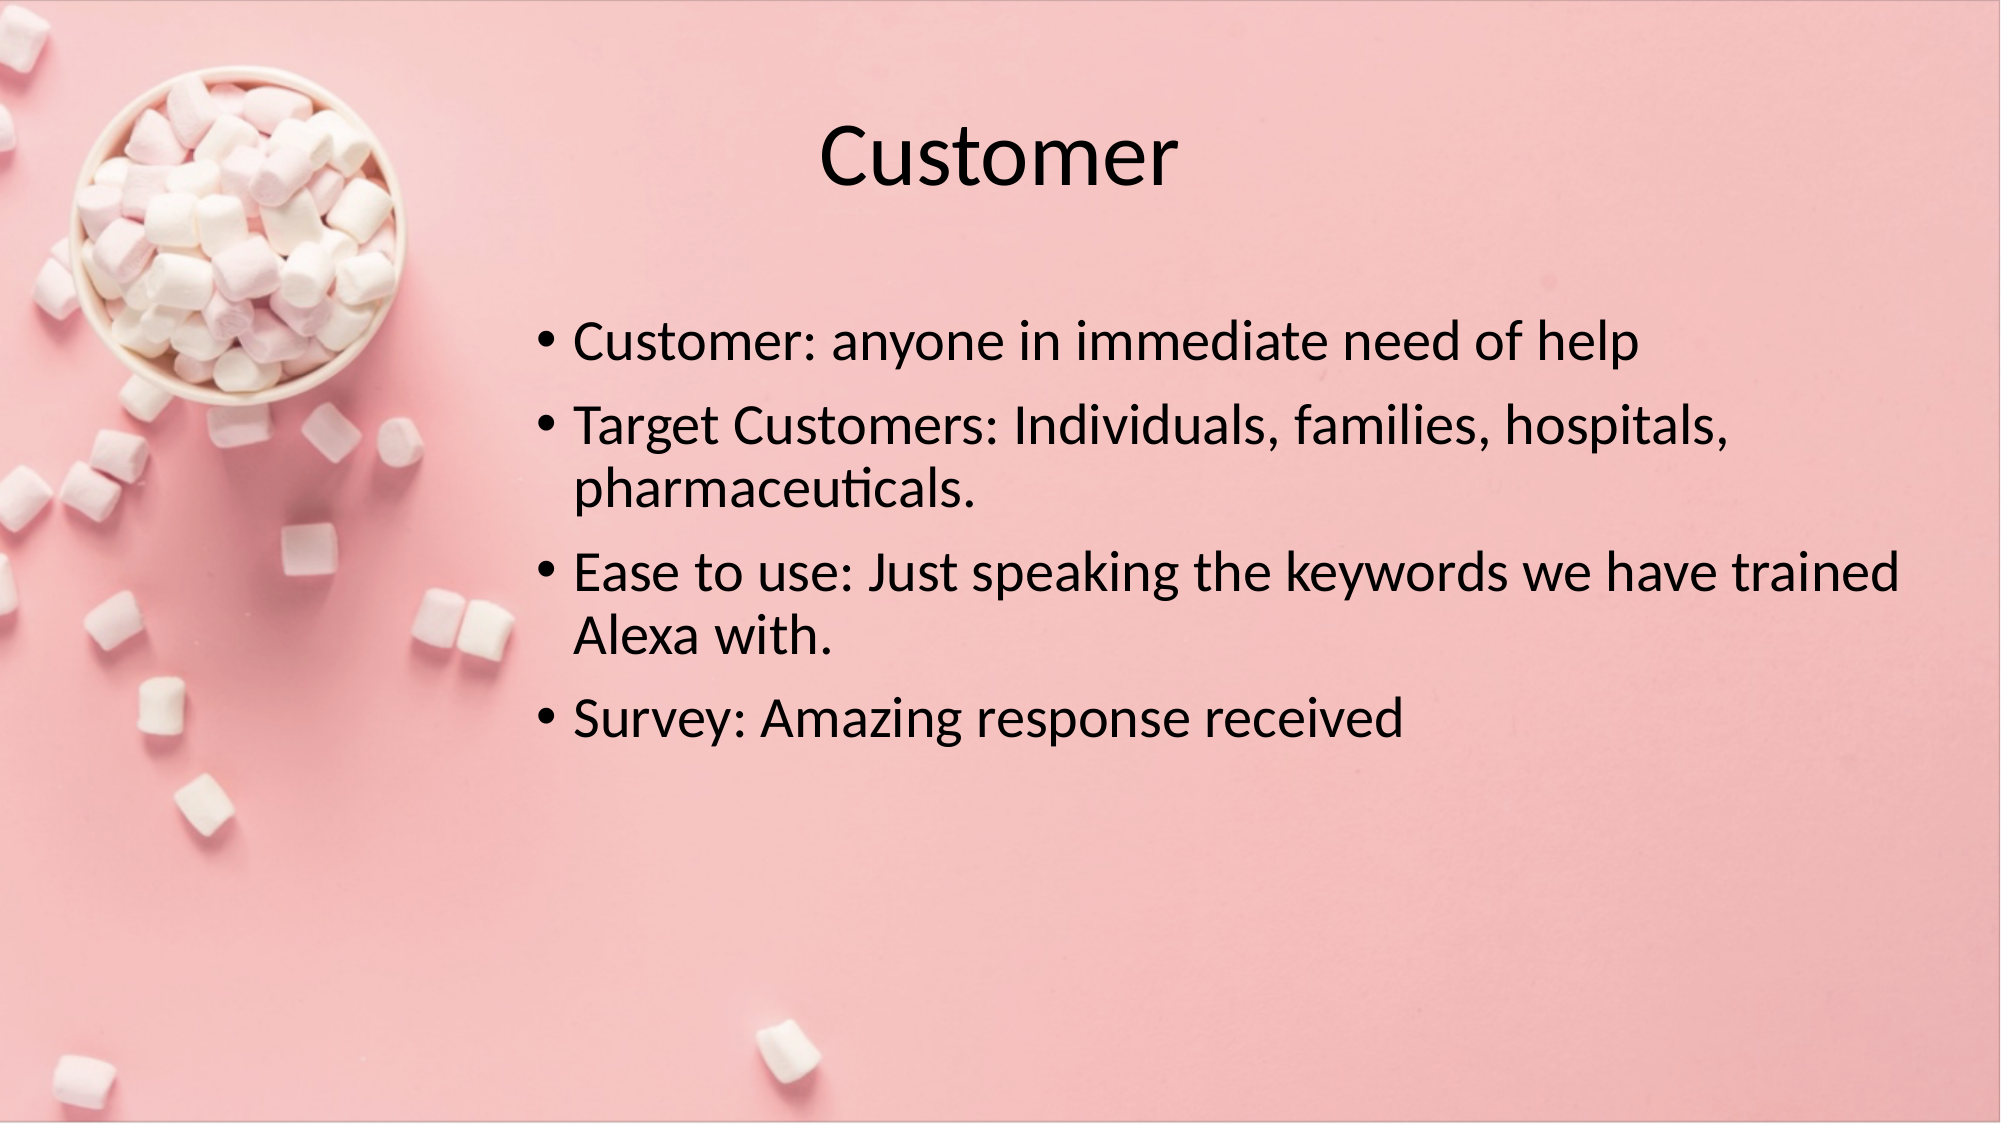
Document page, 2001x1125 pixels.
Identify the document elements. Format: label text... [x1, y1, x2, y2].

title Customer [137, 47, 1863, 265]
picture [0, 0, 2001, 1125]
list Customer: anyone in immediate need of help Target Customers: Individuals, families, hospitals, pharmaceuticals. Ease to use: Just speaking the keywords we have trained Alexa with. Survey: Amazing response received [521, 302, 1954, 918]
